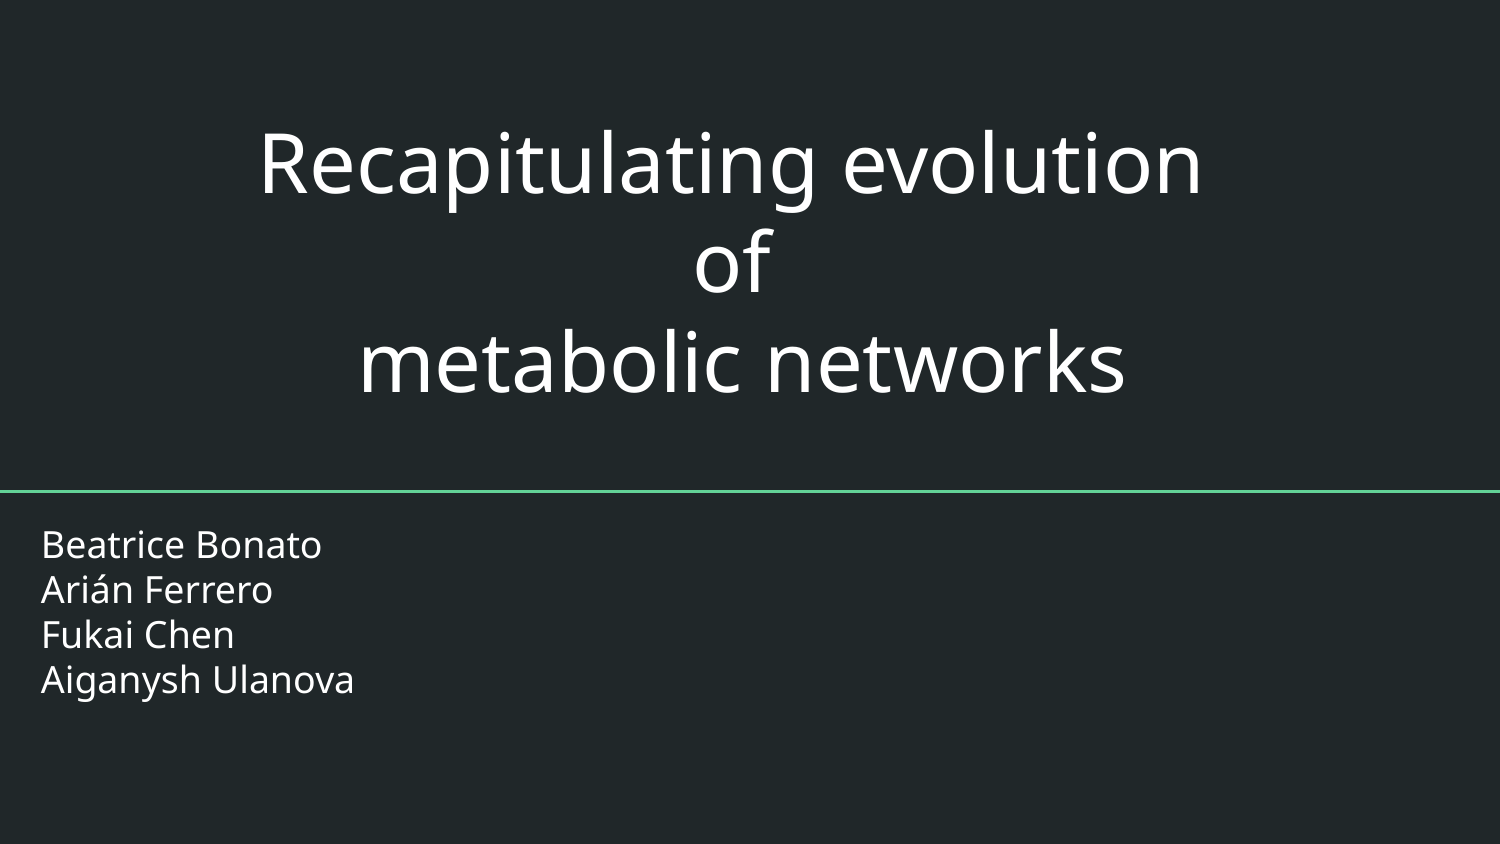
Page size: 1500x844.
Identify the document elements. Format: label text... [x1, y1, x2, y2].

text_box Beatrice Bonato Arián Ferrero Fukai Chen Aiganysh Ulanova [25, 506, 811, 728]
title Recapitulating evolution of metabolic networks [15, 262, 1470, 485]
